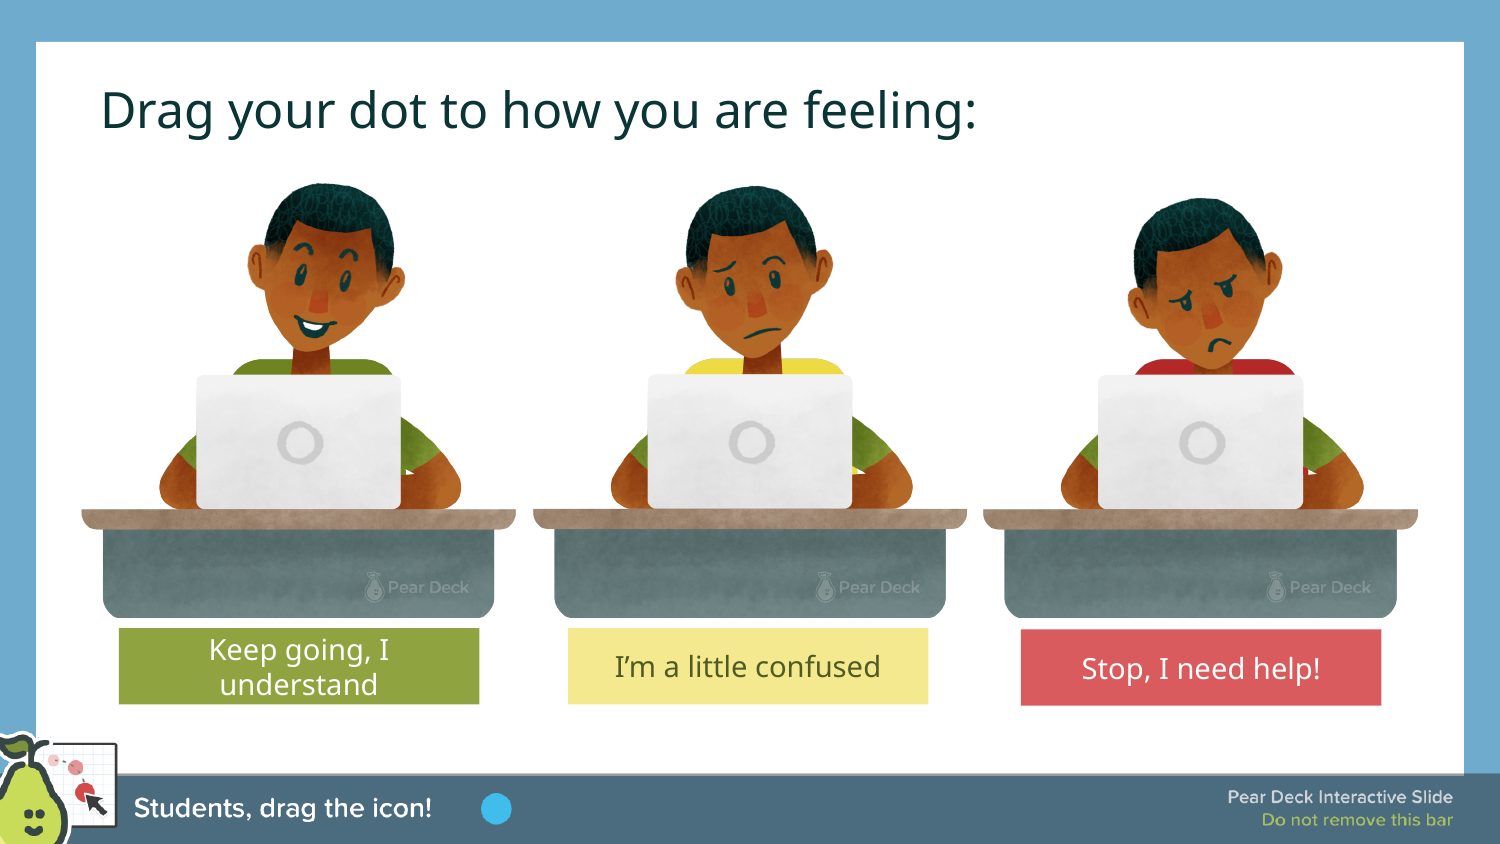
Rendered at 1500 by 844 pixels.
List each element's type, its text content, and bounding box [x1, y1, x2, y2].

title Drag your dot to how you are feeling: [85, 70, 1415, 147]
picture [0, 726, 1500, 844]
text_box I’m a little confused [567, 628, 929, 705]
text_box [36, 41, 1464, 724]
picture [978, 173, 1423, 618]
picture [77, 173, 522, 618]
picture [527, 173, 973, 618]
text_box Keep going, I understand [118, 628, 480, 705]
text_box Stop, I need help! [1020, 629, 1382, 706]
